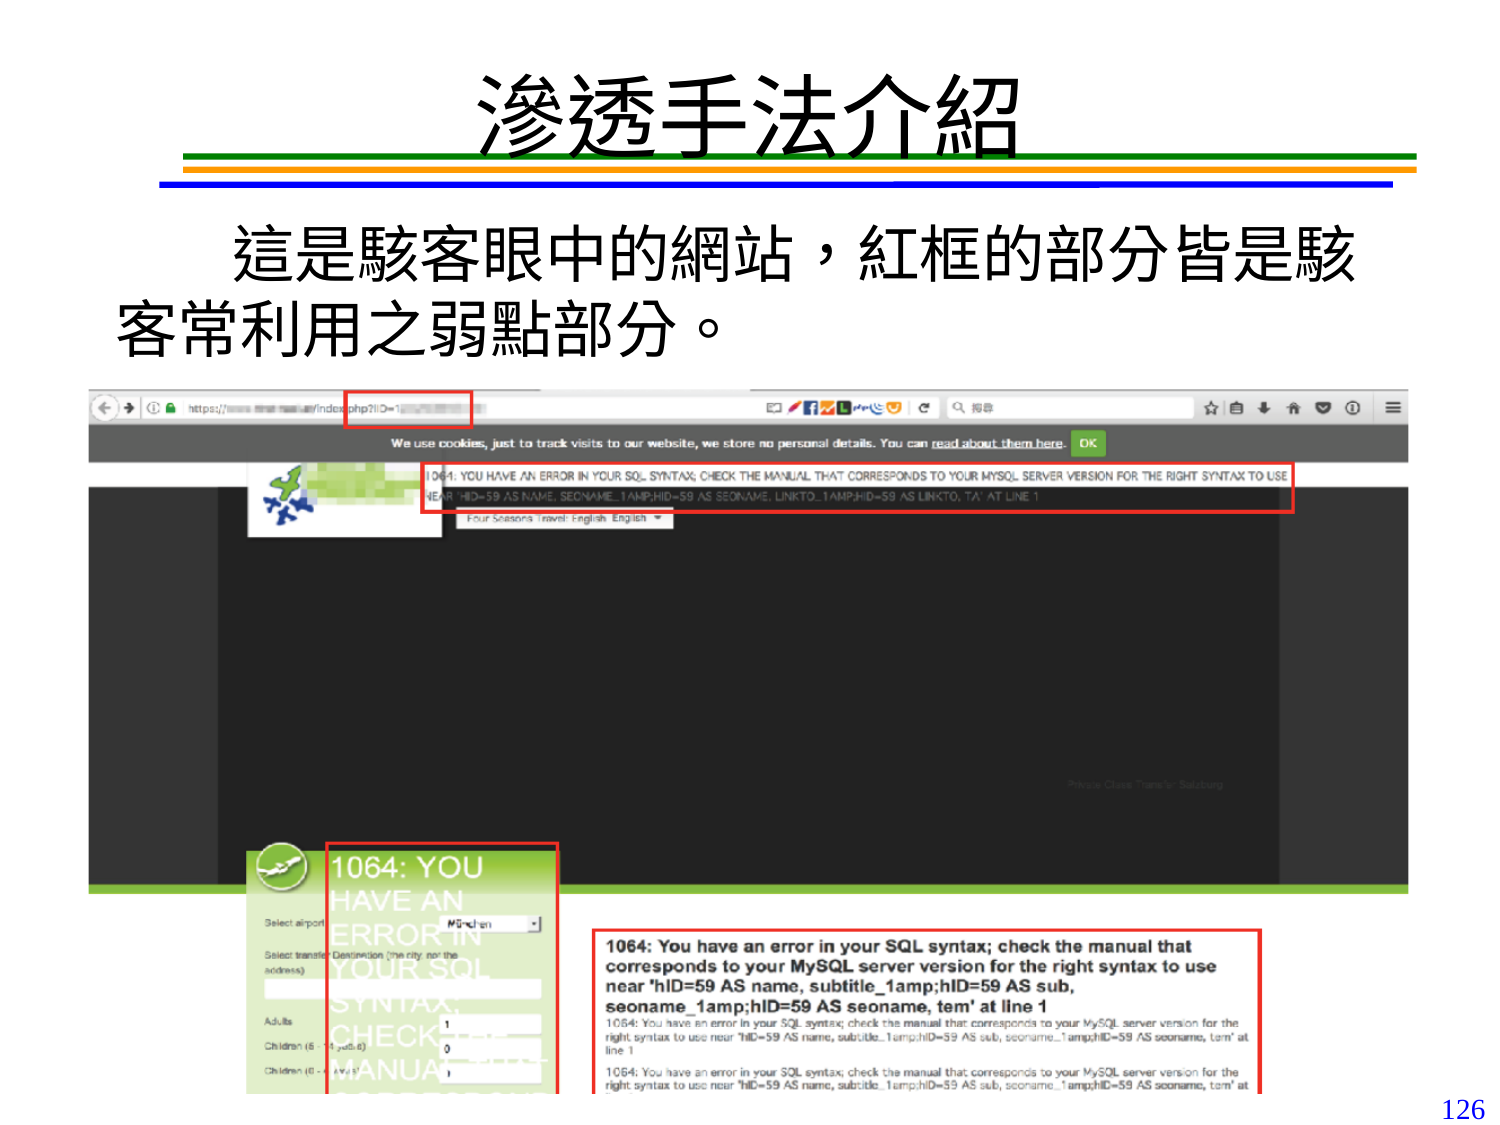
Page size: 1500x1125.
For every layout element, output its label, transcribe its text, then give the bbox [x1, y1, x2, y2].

slide_number 126 [1150, 1082, 1500, 1119]
list 這是駭客眼中的網站，紅框的部分皆是駭客常利用之弱點部分。 [100, 207, 1425, 1005]
picture [88, 385, 1409, 1094]
title 滲透手法介紹 [75, 45, 1425, 185]
